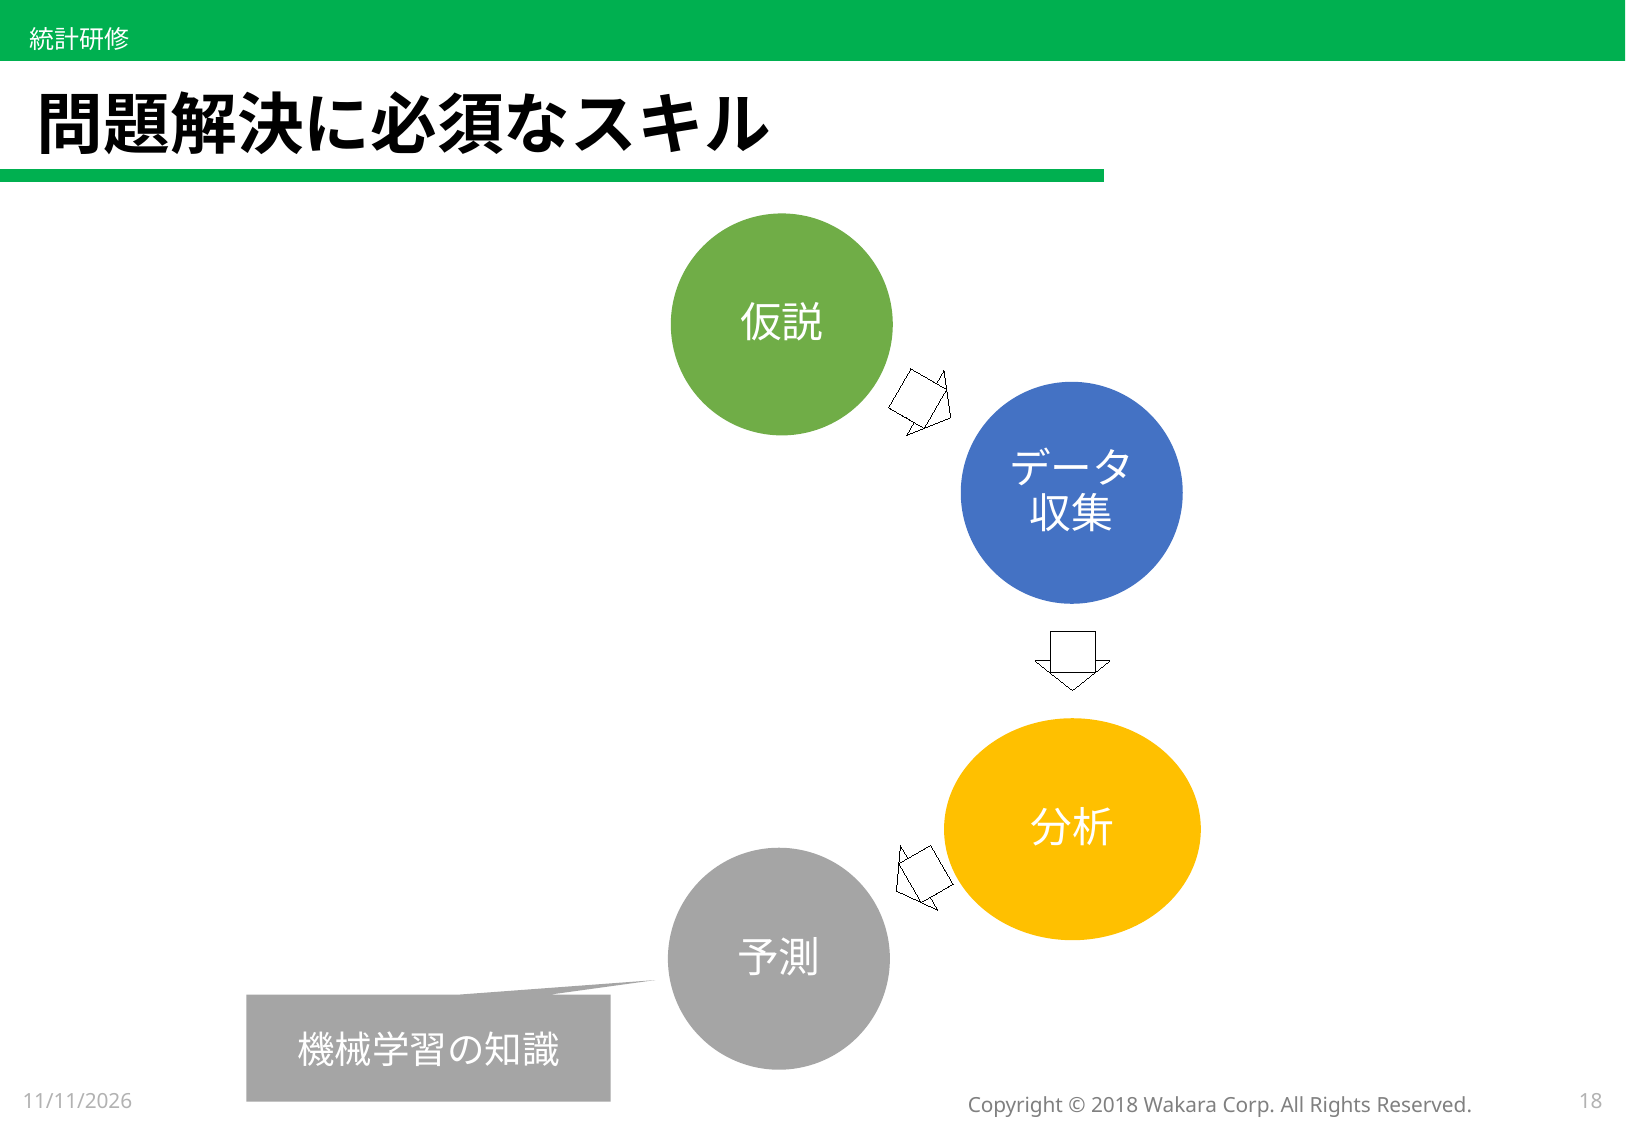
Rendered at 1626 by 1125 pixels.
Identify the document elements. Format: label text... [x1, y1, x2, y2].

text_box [667, 847, 890, 1070]
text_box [960, 381, 1183, 604]
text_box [1035, 631, 1110, 691]
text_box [895, 365, 955, 441]
title 問題解決に必須なスキル [21, 59, 1577, 171]
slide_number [7, 1084, 210, 1120]
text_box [944, 718, 1201, 941]
slide_number 18 [1507, 1084, 1618, 1120]
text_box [670, 213, 893, 436]
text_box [892, 840, 946, 916]
text_box 機械学習の知識 [245, 979, 656, 1103]
